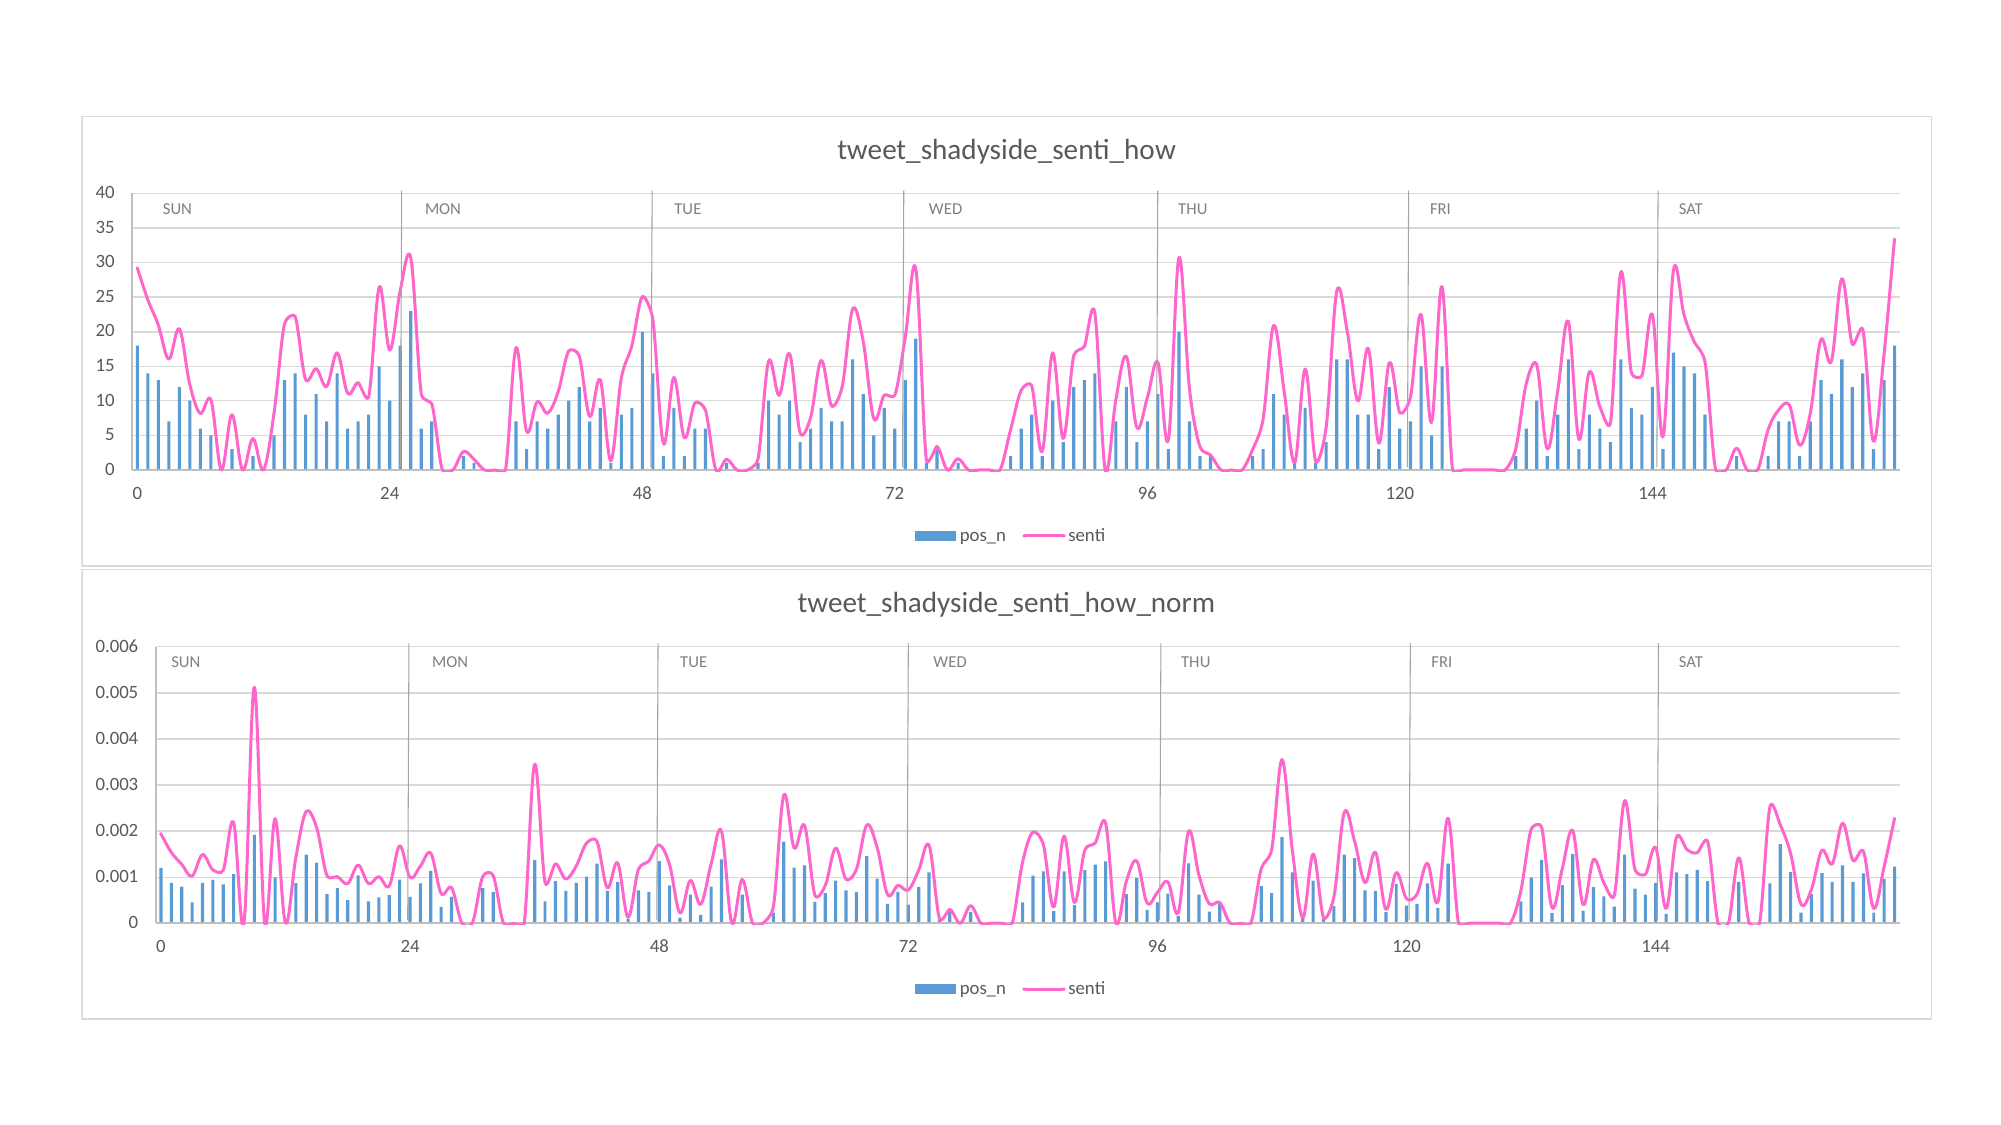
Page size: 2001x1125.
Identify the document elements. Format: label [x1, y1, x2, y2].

picture [81, 115, 1933, 567]
picture [81, 568, 1933, 1020]
text_box [141, 190, 1725, 468]
text_box [149, 643, 1725, 921]
